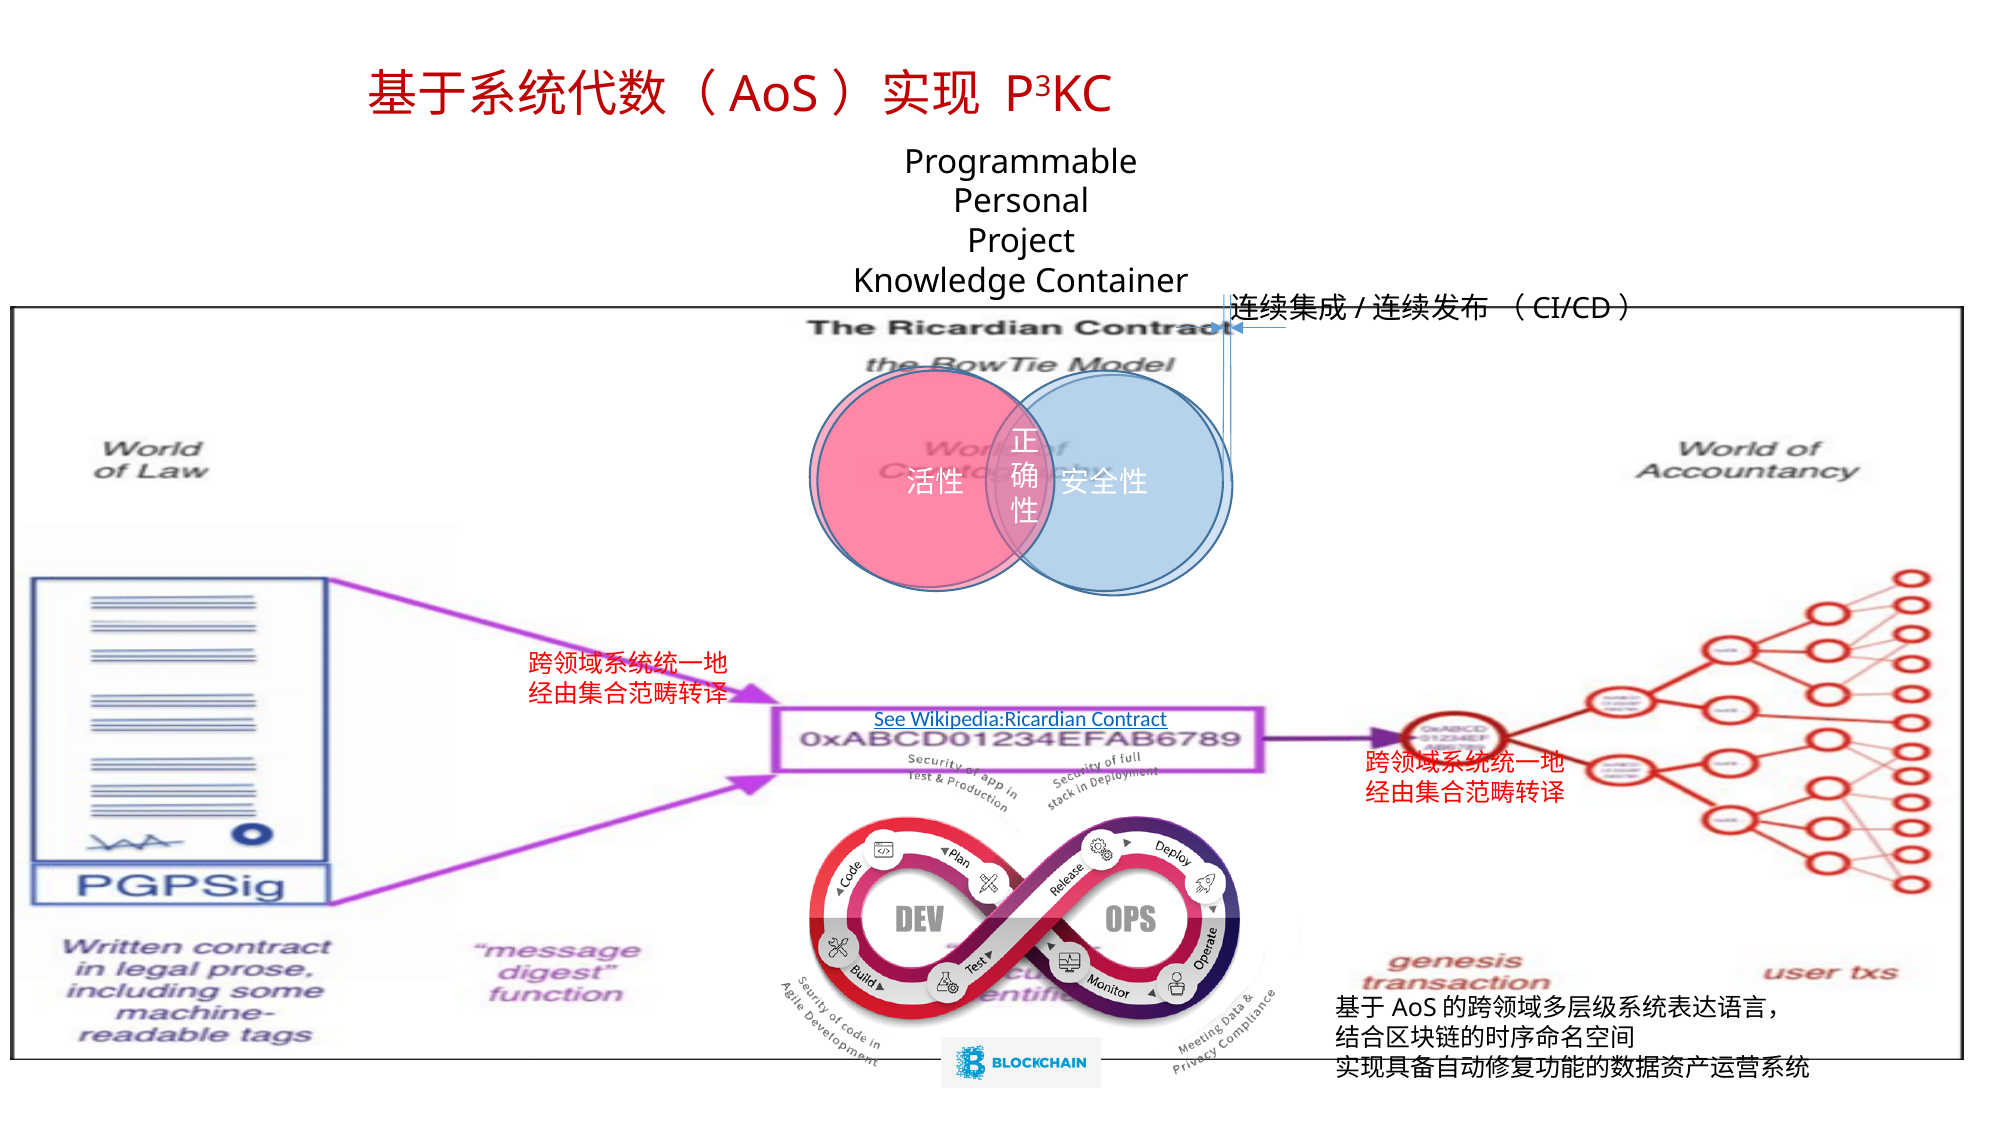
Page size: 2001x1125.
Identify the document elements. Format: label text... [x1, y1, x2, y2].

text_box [809, 366, 1233, 596]
text_box Programmable Personal Project Knowledge Container [838, 132, 1204, 306]
title 基于系统代数（AoS）实现 P3KC [352, 48, 1747, 143]
picture [1224, 306, 1230, 366]
picture [10, 306, 1964, 1109]
text_box 基于AoS的跨领域多层级系统表达语言， 结合区块链的时序命名空间 实现具备自动修复功能的数据资产运营系统 [1321, 1060, 1826, 1089]
text_box 连续集成/连续发布 （CI/CD） [1215, 282, 1663, 306]
